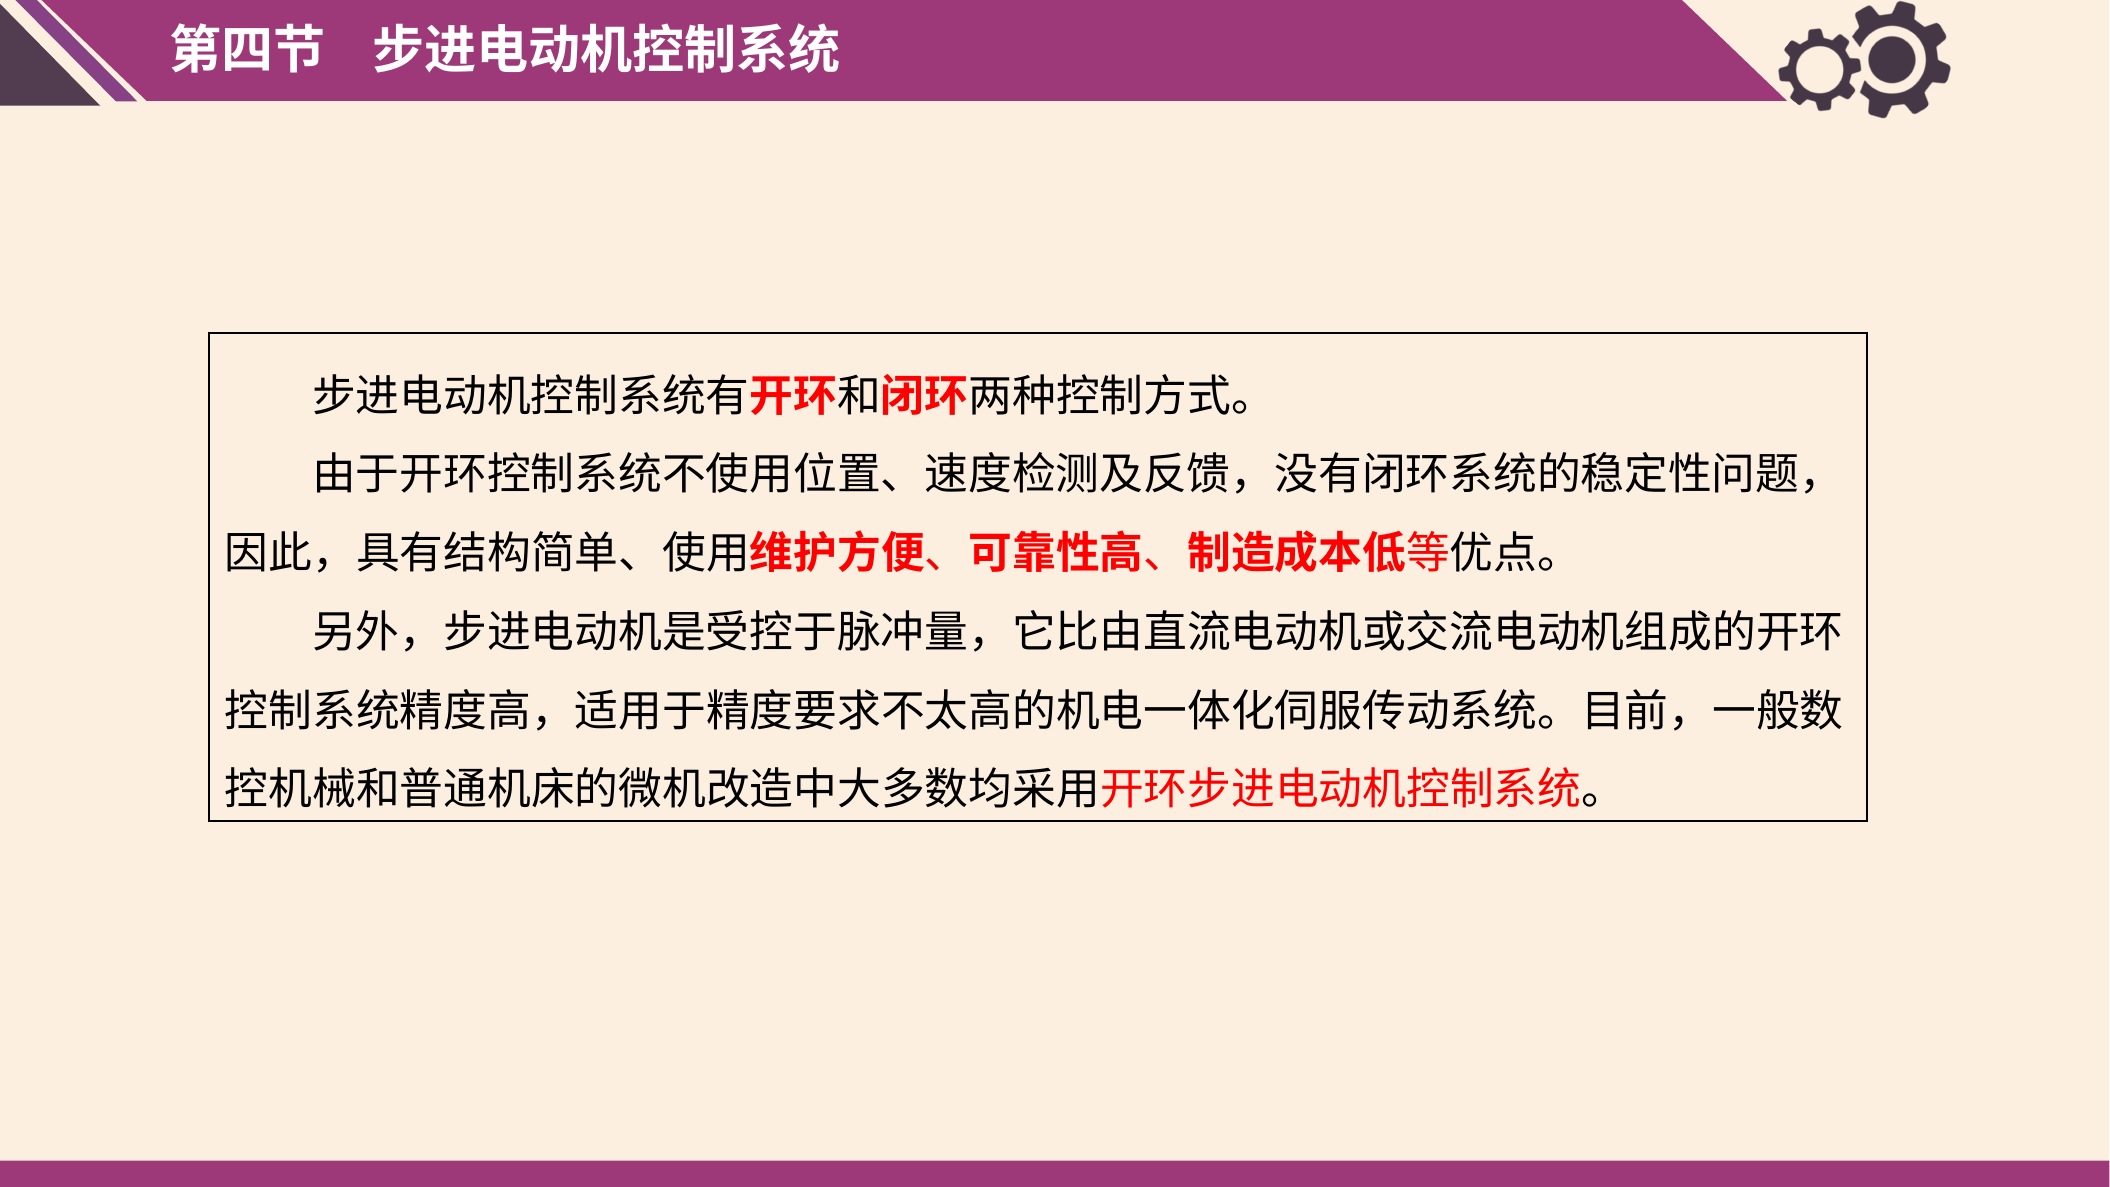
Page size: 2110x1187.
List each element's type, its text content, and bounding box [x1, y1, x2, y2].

text_box [13, 0, 140, 103]
text_box 步进电动机控制系统有开环和闭环两种控制方式。 由于开环控制系统不使用位置、速度检测及反馈，没有闭环系统的稳定性问题，因此，具有结构简单、使用维护方便、可靠性高、制造成本低等优点。 另外，步进电动机是受控于脉冲量，它比由直流电动机或交流电动机组成的开环控制系统精度高，适用于精度要求不太高的机电一体化伺服传动系统。目前，一般数控机械和普通机床的微机改造中大多数均采用开环步进电动机控制系统。 [208, 332, 1868, 822]
text_box 第四节 步进电动机控制系统 [153, 8, 1460, 87]
text_box [0, 2, 103, 107]
text_box [0, 1160, 2110, 1187]
text_box [40, 0, 1790, 103]
picture [1793, 0, 1942, 139]
